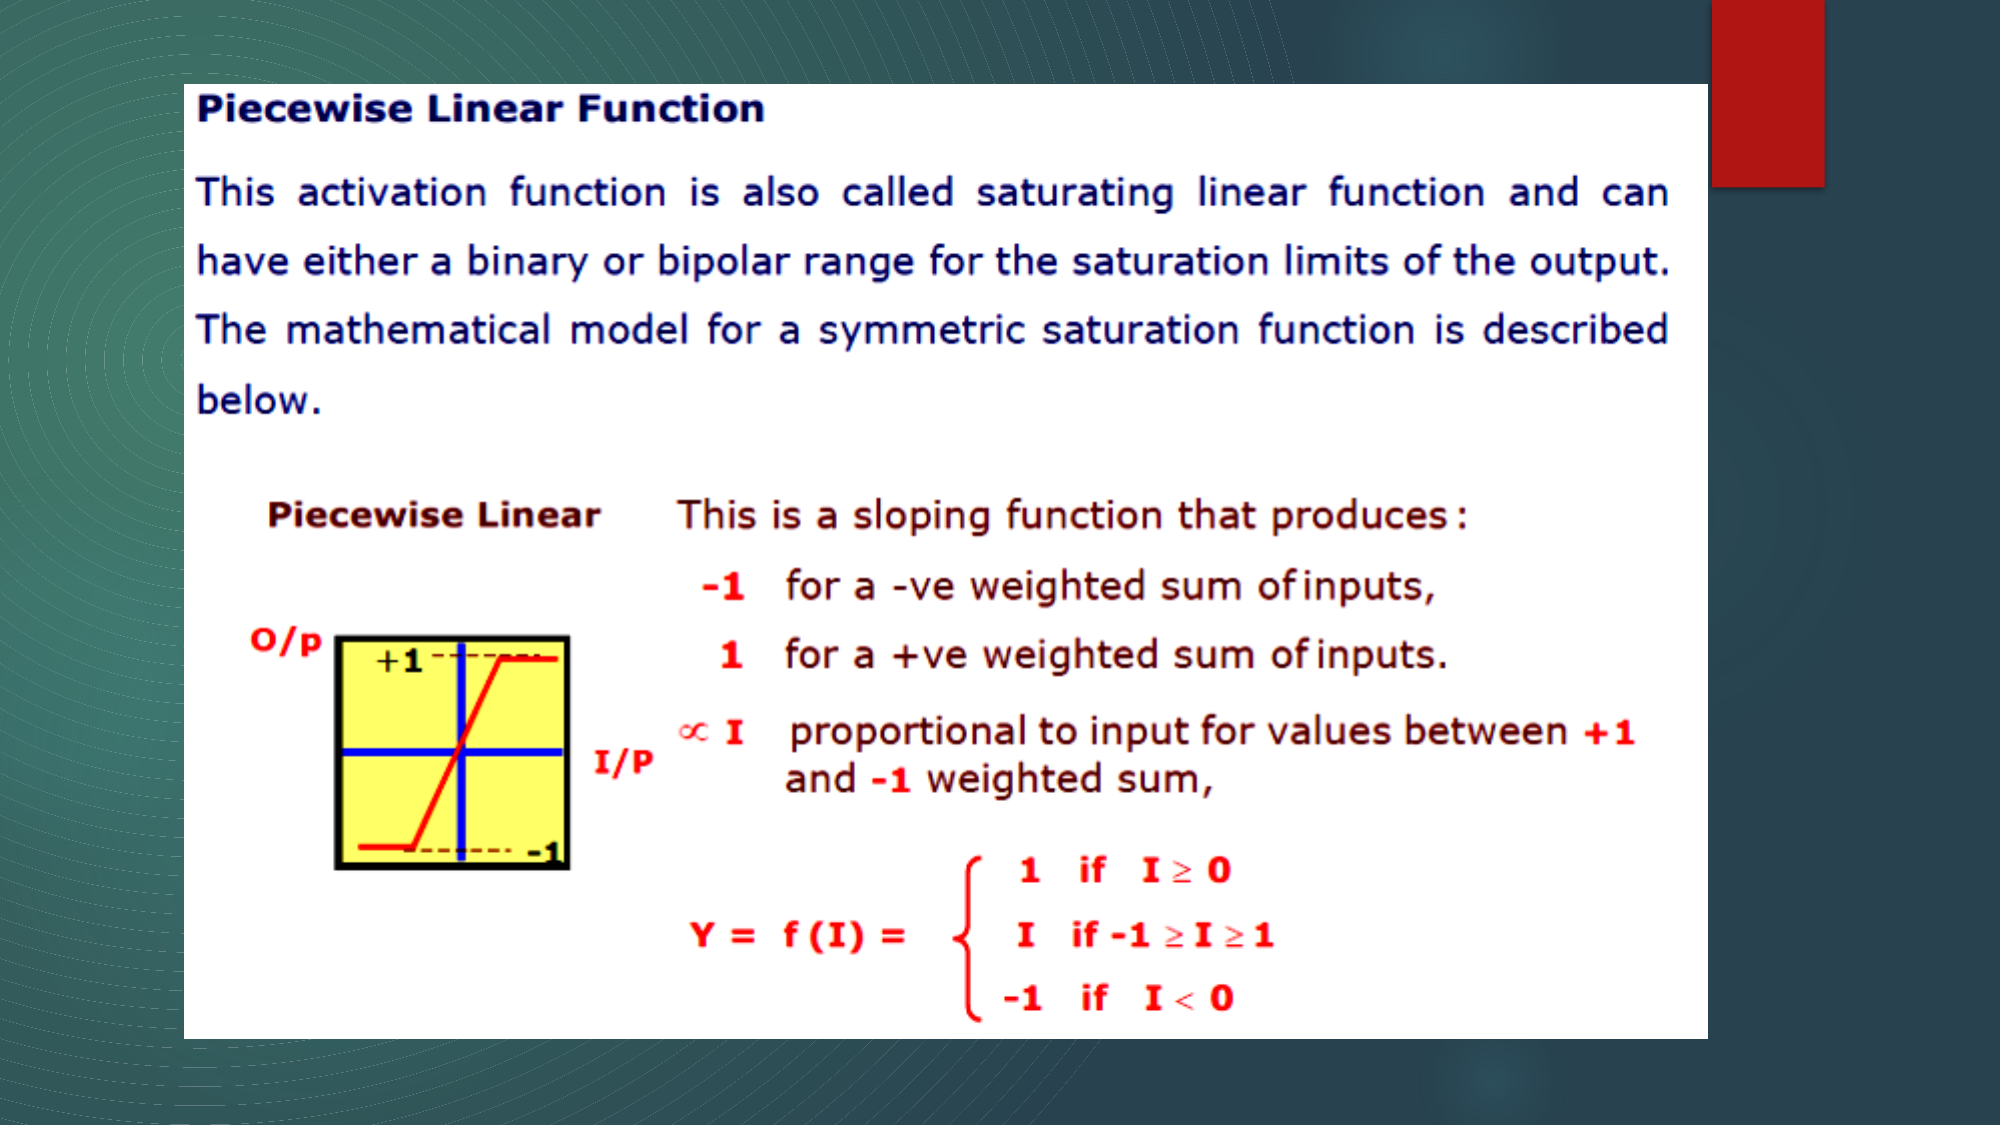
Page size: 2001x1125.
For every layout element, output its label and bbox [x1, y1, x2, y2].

picture [0, 0, 1709, 1125]
